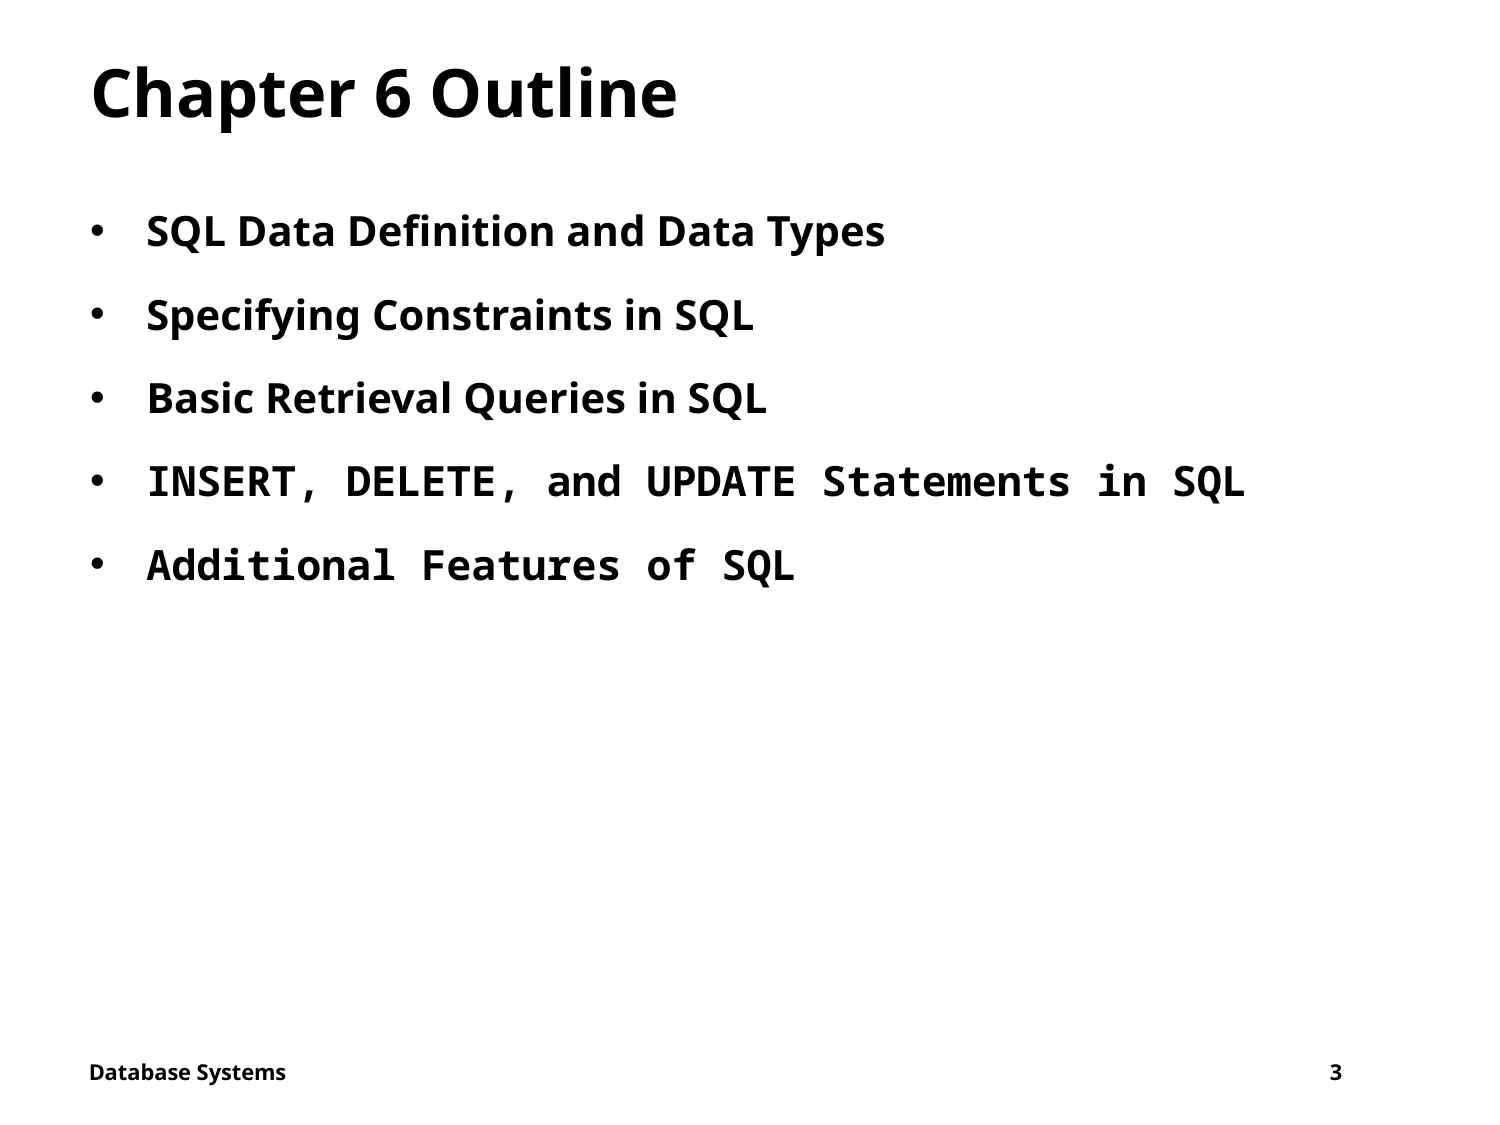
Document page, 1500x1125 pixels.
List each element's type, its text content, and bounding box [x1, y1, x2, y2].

list SQL Data Definition and Data Types Specifying Constraints in SQL Basic Retrieval Queries in SQL INSERT, DELETE, and UPDATE Statements in SQL Additional Features of SQL [75, 172, 1425, 1047]
title Chapter 6 Outline [75, 45, 1425, 138]
